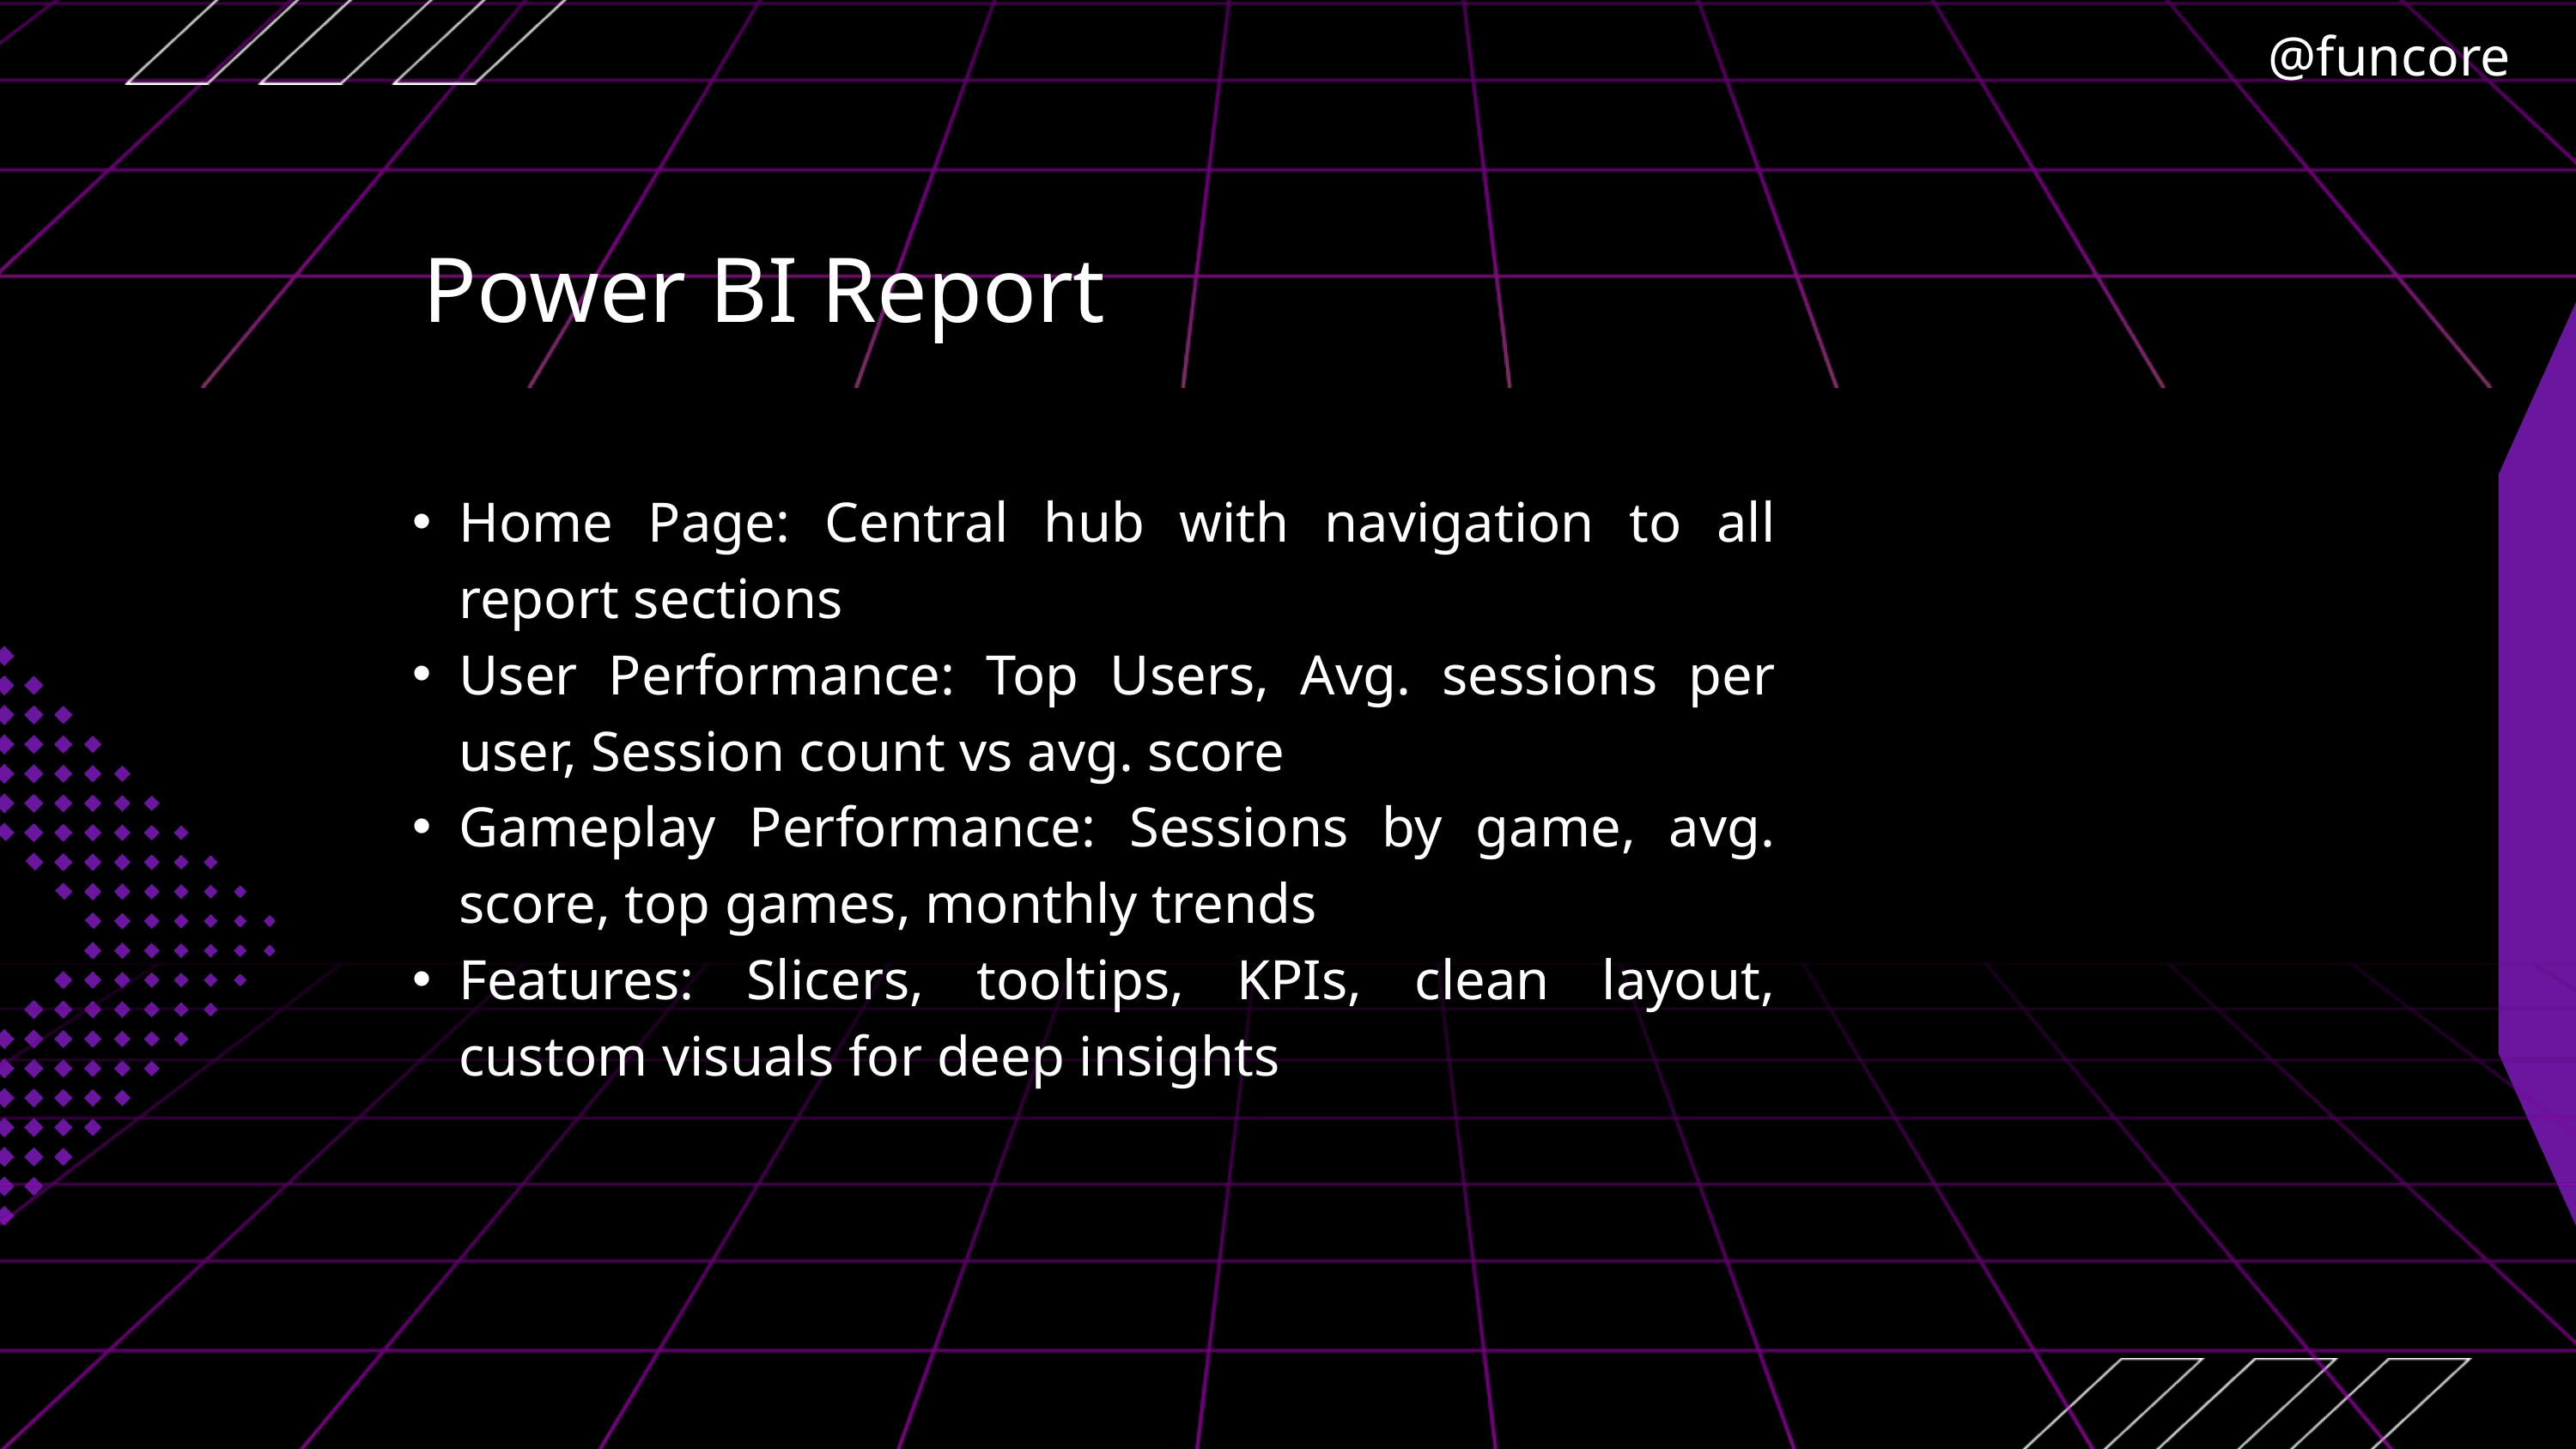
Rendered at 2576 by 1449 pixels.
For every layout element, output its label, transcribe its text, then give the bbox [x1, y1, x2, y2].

text_box [0, 961, 2576, 1449]
text_box [0, 646, 276, 961]
text_box [0, 0, 2576, 388]
text_box Power BI Report [422, 215, 1665, 341]
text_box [2049, 634, 2576, 894]
text_box Home Page: Central hub with navigation to all report sections User Performance: Top Users, Avg. sessions per user, Session count vs avg. score Gameplay Performance: Sessions by game, avg. score, top games, monthly trends Features: Slicers, tooltips, KPIs, clean layout, custom visuals for deep insights [366, 476, 1778, 1240]
text_box @funcore [2232, 11, 2548, 88]
text_box [125, 0, 608, 85]
